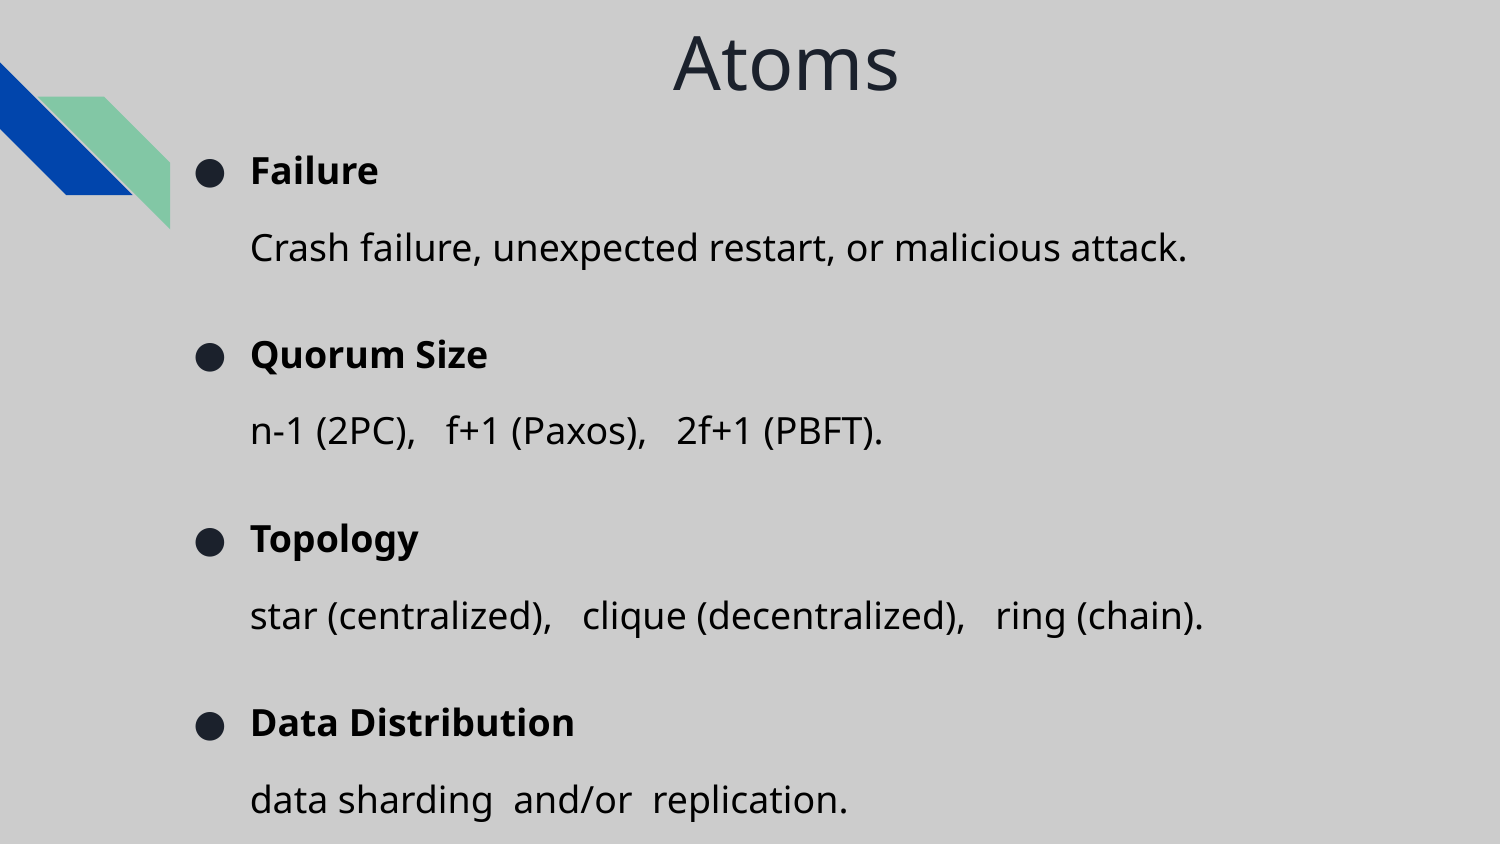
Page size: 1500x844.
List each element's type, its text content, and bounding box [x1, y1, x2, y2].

title Atoms [209, 0, 1365, 125]
subtitle Failure Crash failure, unexpected restart, or malicious attack. Quorum Size n-1 (2PC), f+1 (Paxos), 2f+1 (PBFT). Topology star (centralized), clique (decentralized), ring (chain). Data Distribution data sharding and/or replication. [159, 125, 1414, 844]
